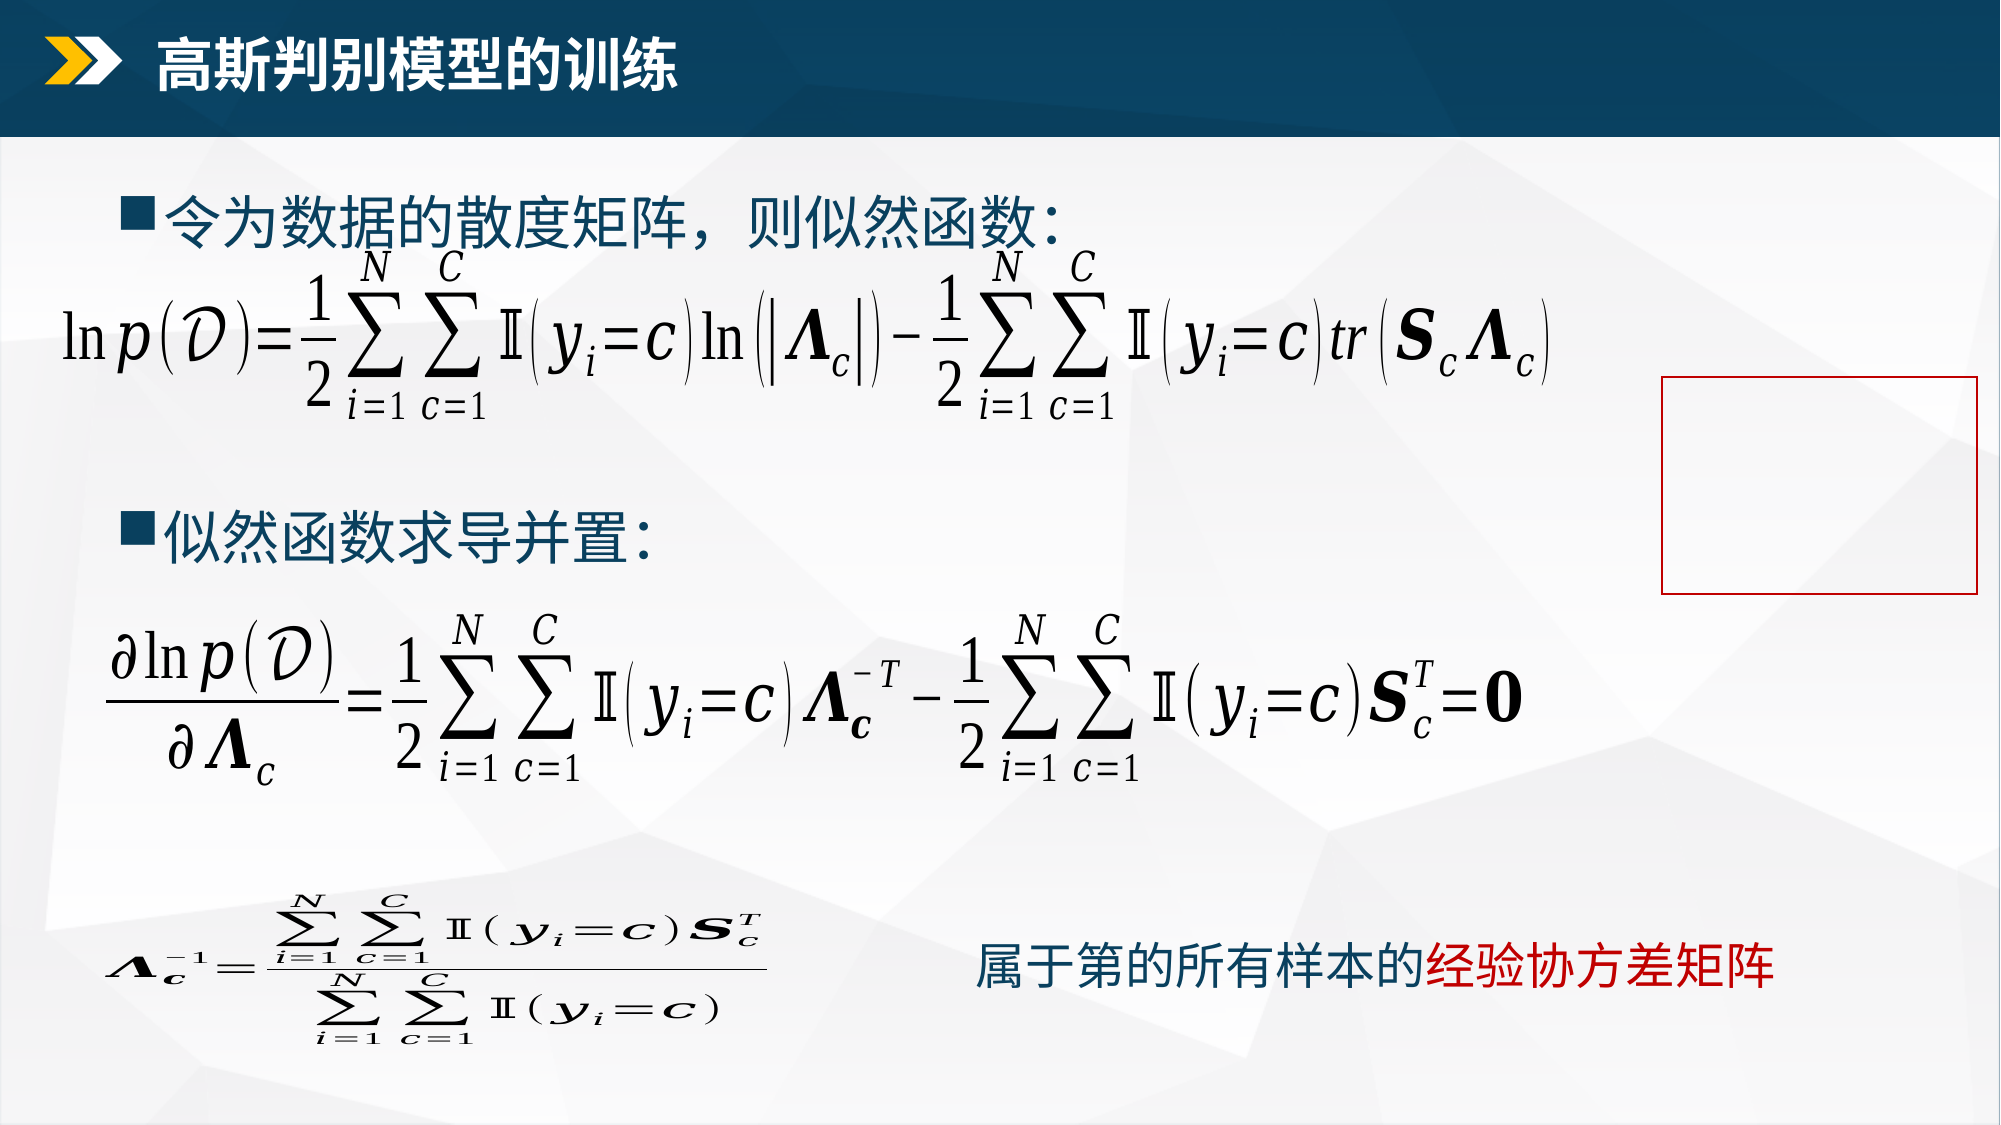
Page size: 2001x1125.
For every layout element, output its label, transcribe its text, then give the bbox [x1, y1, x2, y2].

list 高斯判别模型的训练 [140, 28, 1027, 93]
picture [0, 0, 2000, 1125]
